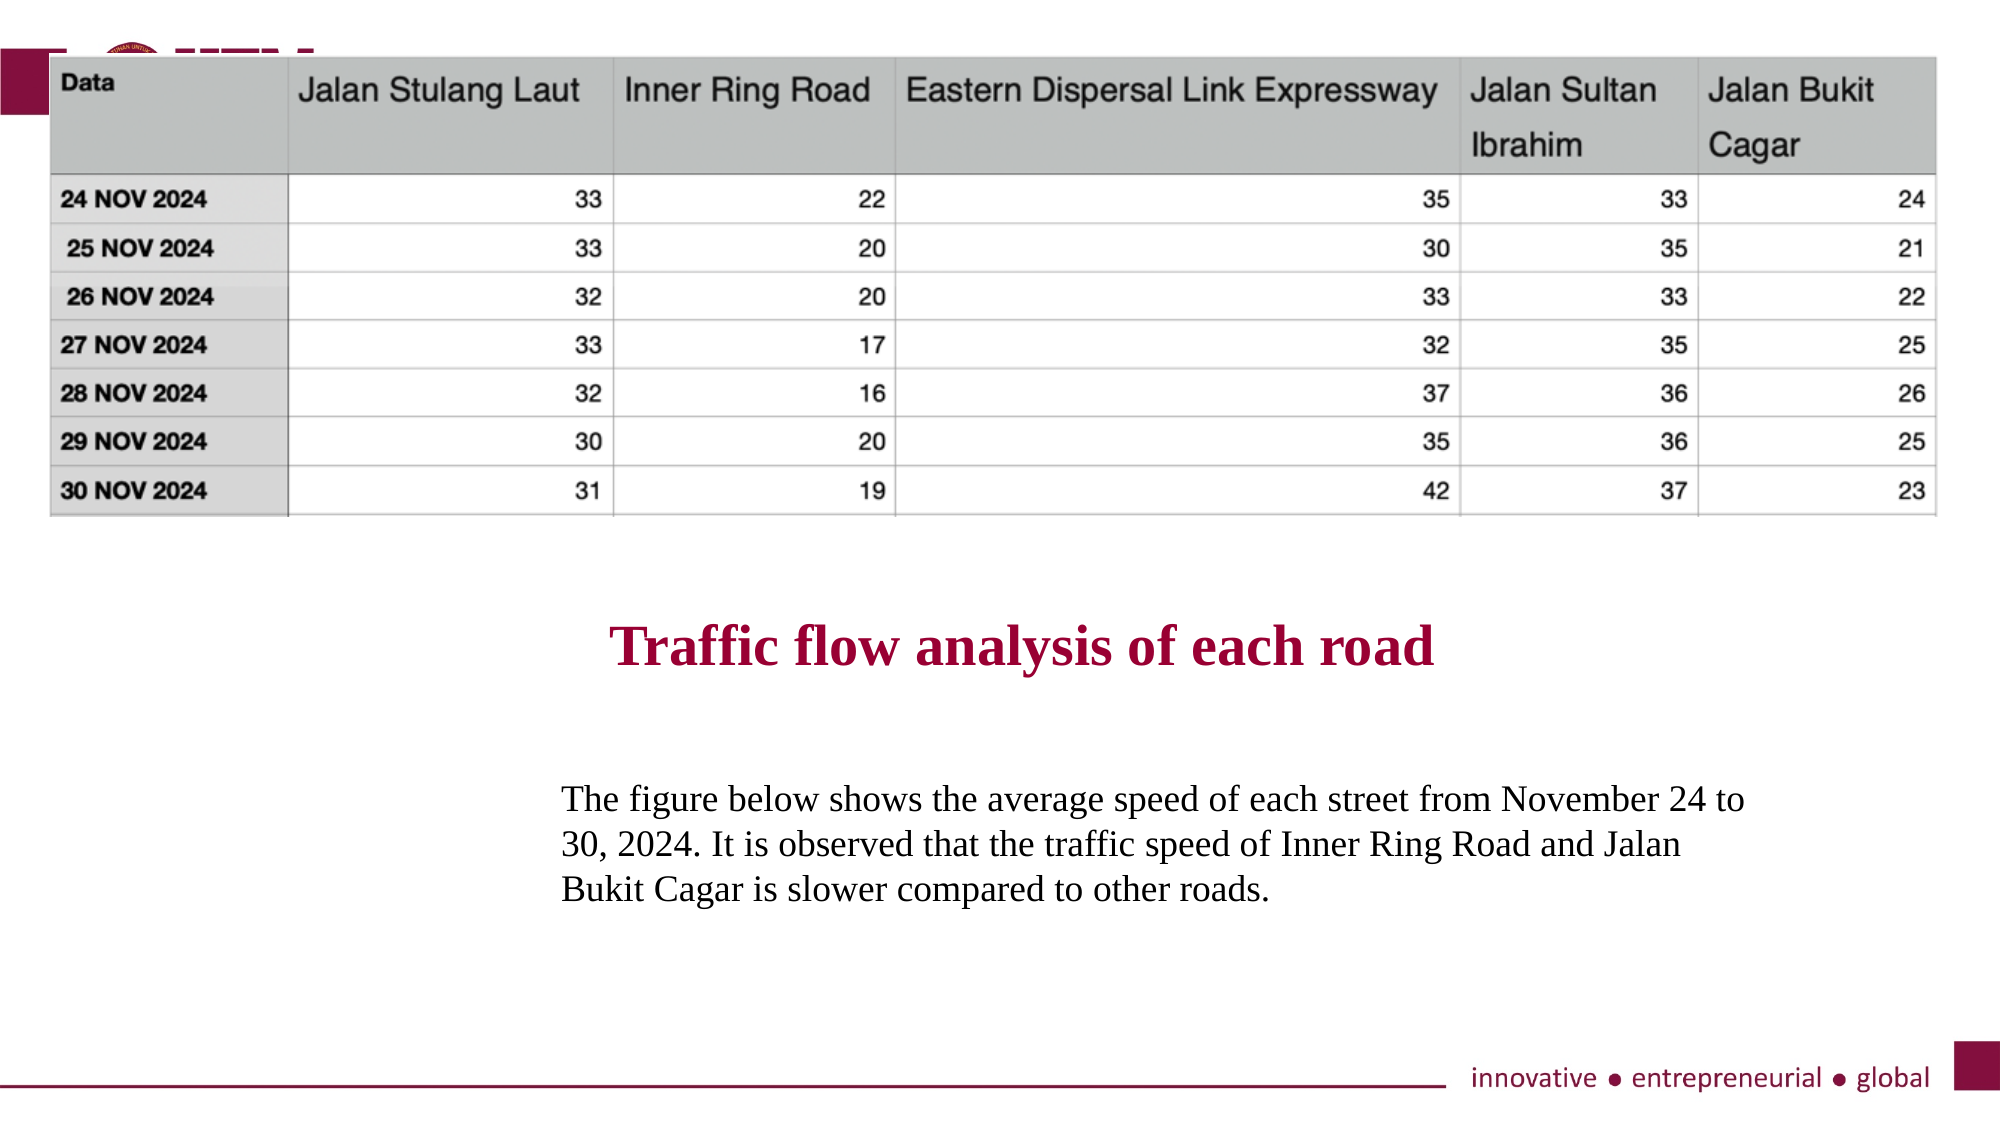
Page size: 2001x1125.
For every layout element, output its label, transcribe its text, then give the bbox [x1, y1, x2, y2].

text_box Traffic flow analysis of each road [123, 557, 1870, 685]
text_box The figure below shows the average speed of each street from November 24 to 30, 2024. It is observed that the traffic speed of Inner Ring Road and Jalan Bukit Cagar is slower compared to other roads. [546, 766, 1790, 962]
picture [0, 0, 2000, 1125]
